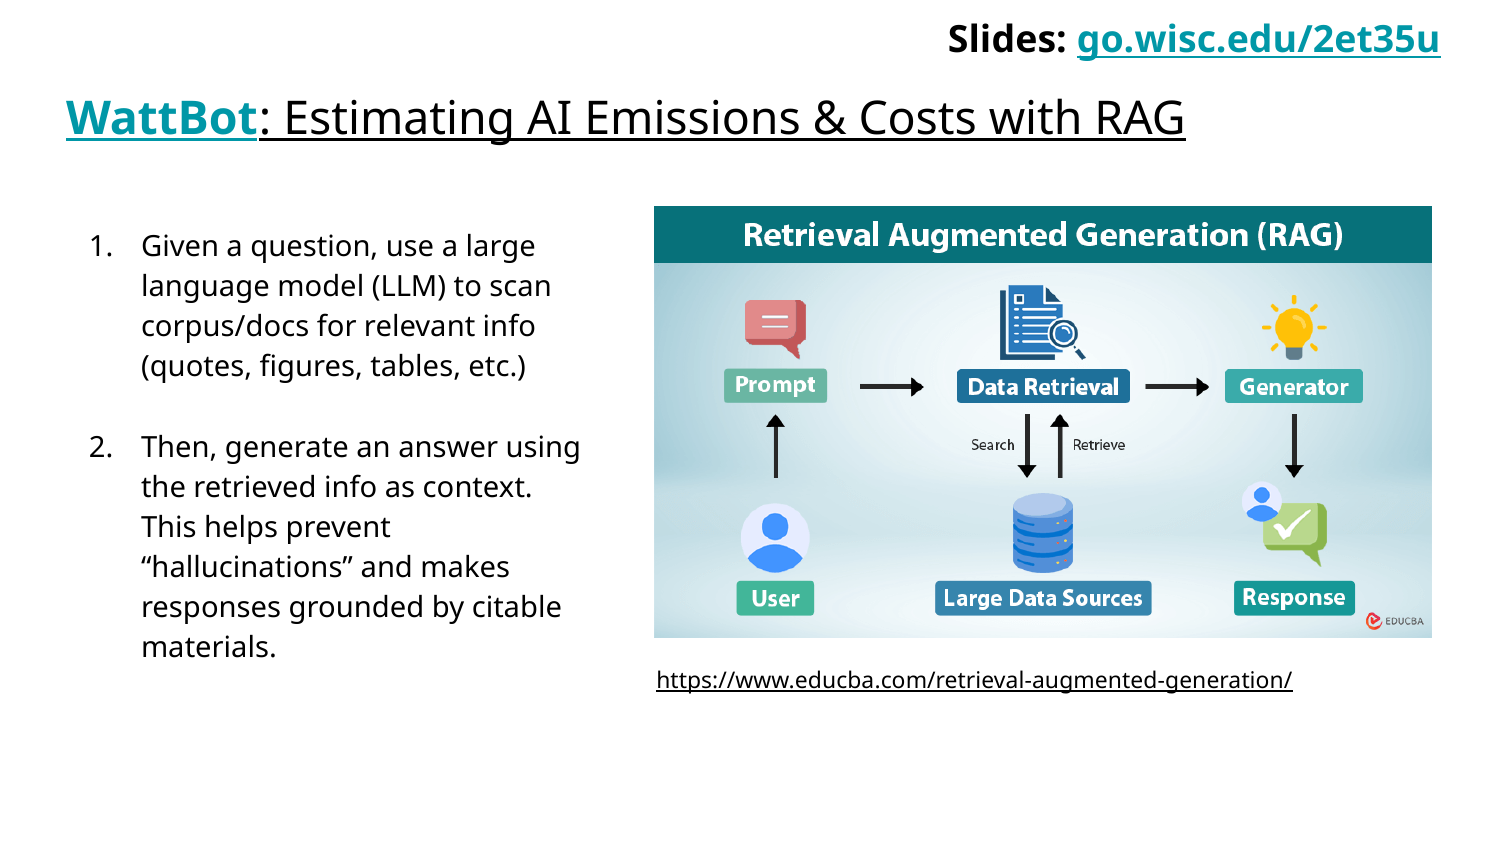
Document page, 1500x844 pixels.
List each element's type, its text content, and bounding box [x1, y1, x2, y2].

title WattBot: Estimating AI Emissions & Costs with RAG [51, 72, 1449, 167]
picture [654, 205, 1432, 638]
text_box https://www.educba.com/retrieval-augmented-generation/ [641, 650, 1427, 712]
list Given a question, use a large language model (LLM) to scan corpus/docs for relevant info (quotes, figures, tables, etc.) Then, generate an answer using the retrieved info as context. This helps prevent “hallucinations” and makes responses grounded by citable materials. [51, 166, 603, 769]
text_box Slides: go.wisc.edu/2et35u [932, 0, 1500, 81]
